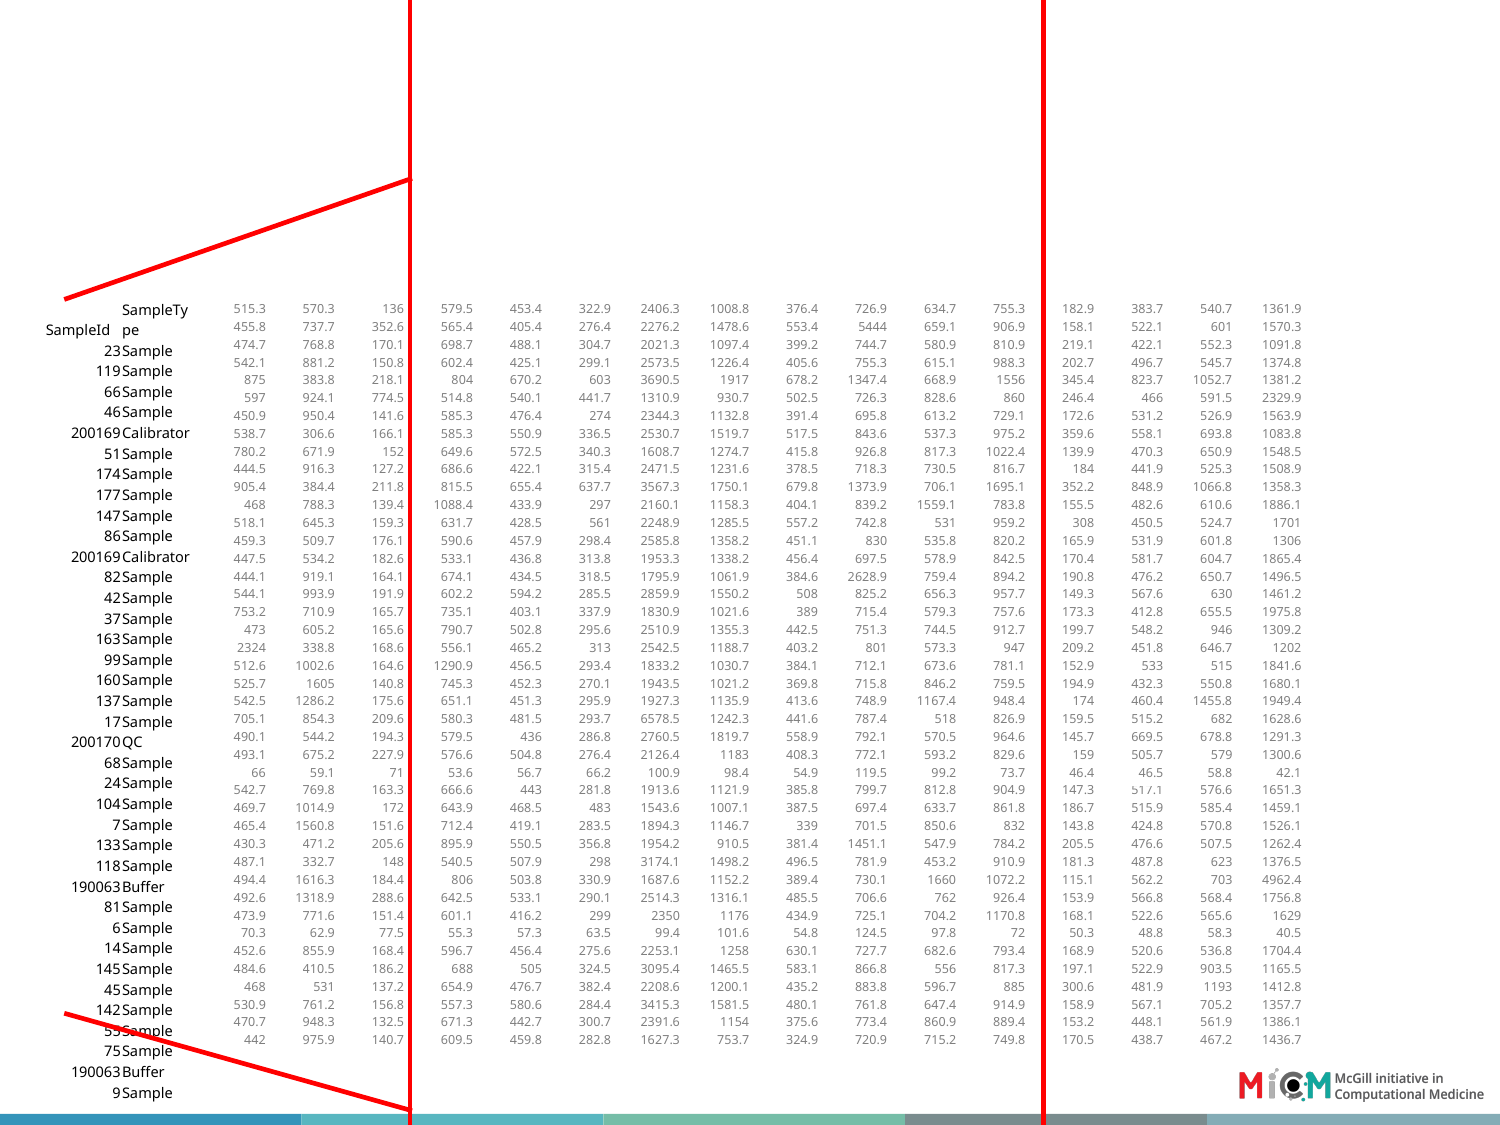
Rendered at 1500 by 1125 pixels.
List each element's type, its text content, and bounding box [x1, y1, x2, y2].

table_cell 450.9 [198, 406, 267, 424]
table_cell 655.5 [1164, 603, 1233, 620]
table_cell 545.7 [1164, 353, 1233, 371]
table_cell 581.7 [1095, 549, 1164, 567]
table_cell 533 [1095, 656, 1164, 674]
table_cell 422.1 [1095, 335, 1164, 353]
table_cell 678.8 [1164, 728, 1233, 745]
table_cell 493.1 [198, 745, 267, 763]
table_cell 1865.4 [1233, 549, 1302, 567]
table_header 515.3 [198, 300, 267, 317]
table_cell 538.7 [198, 424, 267, 442]
table_cell 630 [1164, 585, 1233, 603]
table_cell 669.5 [1095, 728, 1164, 745]
table_cell 338.8 [267, 638, 336, 656]
table_cell 788.3 [267, 496, 336, 513]
table_cell 352.6 [336, 317, 405, 335]
table_cell 159.5 [1046, 710, 1095, 728]
table_cell 946 [1164, 620, 1233, 638]
table_cell 184 [1046, 460, 1095, 478]
table_cell 473 [198, 620, 267, 638]
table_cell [1046, 763, 1302, 1049]
table_cell 512.6 [198, 656, 267, 674]
table_cell 152 [336, 442, 405, 460]
table_cell 140.8 [336, 674, 405, 692]
table_cell 490.1 [198, 728, 267, 745]
table_cell 1083.8 [1233, 424, 1302, 442]
table_cell 854.3 [267, 710, 336, 728]
table_cell 1300.6 [1233, 745, 1302, 763]
table_cell 524.7 [1164, 513, 1233, 531]
table_cell 441.9 [1095, 460, 1164, 478]
table_cell 451.8 [1095, 638, 1164, 656]
table_cell 531.2 [1095, 406, 1164, 424]
table_cell 46.4 [1046, 763, 1095, 781]
table_cell 646.7 [1164, 638, 1233, 656]
table_header 136 [336, 300, 405, 317]
table_cell 476.2 [1095, 567, 1164, 585]
table_cell 737.7 [267, 317, 336, 335]
table_cell 579 [1164, 745, 1233, 763]
table_cell 774.5 [336, 389, 405, 406]
table_cell 352.2 [1046, 478, 1095, 496]
table_cell 675.2 [267, 745, 336, 763]
table_header 570.3 [267, 300, 336, 317]
table_cell 1286.2 [267, 692, 336, 710]
table_cell 919.1 [267, 567, 336, 585]
table_cell 172.6 [1046, 406, 1095, 424]
table_cell 671.9 [267, 442, 336, 460]
table_cell 591.5 [1164, 389, 1233, 406]
table_cell 768.8 [267, 335, 336, 353]
table_cell 175.6 [336, 692, 405, 710]
table_cell 127.2 [336, 460, 405, 478]
table_cell 1461.2 [1233, 585, 1302, 603]
table_cell 191.9 [336, 585, 405, 603]
table_cell 345.4 [1046, 371, 1095, 389]
table_cell 705.1 [198, 710, 267, 728]
table_cell 384.4 [267, 478, 336, 496]
table_cell 610.6 [1164, 496, 1233, 513]
table_cell 306.6 [267, 424, 336, 442]
table_cell 1841.6 [1233, 656, 1302, 674]
table_cell 165.7 [336, 603, 405, 620]
table_cell 176.1 [336, 531, 405, 549]
table_cell 450.5 [1095, 513, 1164, 531]
table_cell 552.3 [1164, 335, 1233, 353]
table_cell 1381.2 [1233, 371, 1302, 389]
table_cell 149.3 [1046, 585, 1095, 603]
table_cell 534.2 [267, 549, 336, 567]
table_cell 202.7 [1046, 353, 1095, 371]
table_cell 605.2 [267, 620, 336, 638]
table_cell 1374.8 [1233, 353, 1302, 371]
table_cell 1052.7 [1164, 371, 1233, 389]
table_cell 682 [1164, 710, 1233, 728]
table_cell 823.7 [1095, 371, 1164, 389]
table_cell 542.5 [198, 692, 267, 710]
table_cell 46.5 [1095, 763, 1164, 781]
table_cell 531.9 [1095, 531, 1164, 549]
table_cell 165.9 [1046, 531, 1095, 549]
table_cell 194.9 [1046, 674, 1095, 692]
table_cell 173.3 [1046, 603, 1095, 620]
table_cell 1358.3 [1233, 478, 1302, 496]
table_cell 916.3 [267, 460, 336, 478]
table_cell 159 [1046, 745, 1095, 763]
table_cell 211.8 [336, 478, 405, 496]
table_cell 170.1 [336, 335, 405, 353]
table_cell 1002.6 [267, 656, 336, 674]
table_cell 1563.9 [1233, 406, 1302, 424]
table_cell 525.7 [198, 674, 267, 692]
table_cell 308 [1046, 513, 1095, 531]
table_cell 1202 [1233, 638, 1302, 656]
table_cell 881.2 [267, 353, 336, 371]
table_cell 468 [198, 496, 267, 513]
table_cell 875 [198, 371, 267, 389]
table_cell 219.1 [1046, 335, 1095, 353]
table_cell 1091.8 [1233, 335, 1302, 353]
table_cell 474.7 [198, 335, 267, 353]
table_cell 383.8 [267, 371, 336, 389]
table_cell 218.1 [336, 371, 405, 389]
table_cell 158.1 [1046, 317, 1095, 335]
table_cell 444.5 [198, 460, 267, 478]
table_cell 1605 [267, 674, 336, 692]
table_cell 66 [198, 763, 267, 781]
table_cell 710.9 [267, 603, 336, 620]
table_cell 182.6 [336, 549, 405, 567]
table_cell 199.7 [1046, 620, 1095, 638]
table_cell 1455.8 [1164, 692, 1233, 710]
table_cell 482.6 [1095, 496, 1164, 513]
table_cell 1496.5 [1233, 567, 1302, 585]
table_cell 1680.1 [1233, 674, 1302, 692]
table_cell 1066.8 [1164, 478, 1233, 496]
table_cell 1975.8 [1233, 603, 1302, 620]
picture [155, 0, 1373, 1125]
table_cell 139.4 [336, 496, 405, 513]
table_cell 693.8 [1164, 424, 1233, 442]
table_cell 152.9 [1046, 656, 1095, 674]
table_cell 1886.1 [1233, 496, 1302, 513]
table_cell 209.6 [336, 710, 405, 728]
table_cell 165.6 [336, 620, 405, 638]
table_cell 1291.3 [1233, 728, 1302, 745]
table_cell 412.8 [1095, 603, 1164, 620]
table_cell 1949.4 [1233, 692, 1302, 710]
table_cell 2324 [198, 638, 267, 656]
table_cell 526.9 [1164, 406, 1233, 424]
table_cell 780.2 [198, 442, 267, 460]
table_cell 525.3 [1164, 460, 1233, 478]
table_cell 466 [1095, 389, 1164, 406]
table_cell 505.7 [1095, 745, 1164, 763]
table_cell 141.6 [336, 406, 405, 424]
table_cell 159.3 [336, 513, 405, 531]
table_cell 753.2 [198, 603, 267, 620]
table_cell 71 [336, 763, 405, 781]
table_cell 924.1 [267, 389, 336, 406]
table_cell 650.9 [1164, 442, 1233, 460]
table_cell 2329.9 [1233, 389, 1302, 406]
table_cell 168.6 [336, 638, 405, 656]
table_cell 1701 [1233, 513, 1302, 531]
table_cell 139.9 [1046, 442, 1095, 460]
table_cell 170.4 [1046, 549, 1095, 567]
table_cell 164.6 [336, 656, 405, 674]
table_header 182.9 [1046, 299, 1095, 317]
table_cell 1309.2 [1233, 620, 1302, 638]
table_cell 359.6 [1046, 424, 1095, 442]
table_cell 601 [1164, 317, 1233, 335]
table_cell 542.1 [198, 353, 267, 371]
table_cell 848.9 [1095, 478, 1164, 496]
table_cell 190.8 [1046, 567, 1095, 585]
picture [1211, 1051, 1500, 1122]
table_cell 522.1 [1095, 317, 1164, 335]
table_cell 459.3 [198, 531, 267, 549]
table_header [45, 299, 198, 340]
table_cell 544.2 [267, 728, 336, 745]
table_cell 518.1 [198, 513, 267, 531]
table_cell 164.1 [336, 567, 405, 585]
table_header 1361.9 [1233, 299, 1302, 317]
table_cell 905.4 [198, 478, 267, 496]
table_cell 1570.3 [1233, 317, 1302, 335]
table_cell 174 [1046, 692, 1095, 710]
table_cell 460.4 [1095, 692, 1164, 710]
table_cell 227.9 [336, 745, 405, 763]
table_cell 166.1 [336, 424, 405, 442]
table_cell 470.3 [1095, 442, 1164, 460]
table_cell 650.7 [1164, 567, 1233, 585]
table_cell 447.5 [198, 549, 267, 567]
table_cell 548.2 [1095, 620, 1164, 638]
table_cell 194.3 [336, 728, 405, 745]
table_cell 509.7 [267, 531, 336, 549]
table_cell 601.8 [1164, 531, 1233, 549]
table_cell 993.9 [267, 585, 336, 603]
table_cell 432.3 [1095, 674, 1164, 692]
table_cell 209.2 [1046, 638, 1095, 656]
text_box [64, 178, 413, 300]
table_cell 145.7 [1046, 728, 1095, 745]
table_cell 1306 [1233, 531, 1302, 549]
table_cell 455.8 [198, 317, 267, 335]
table_cell 1548.5 [1233, 442, 1302, 460]
table_cell 150.8 [336, 353, 405, 371]
table_cell 1628.6 [1233, 710, 1302, 728]
table_cell 515 [1164, 656, 1233, 674]
table_cell 59.1 [267, 763, 336, 781]
table_cell 246.4 [1046, 389, 1095, 406]
table_cell 544.1 [198, 585, 267, 603]
table_cell 558.1 [1095, 424, 1164, 442]
table_cell 496.7 [1095, 353, 1164, 371]
table_header 383.7 [1095, 299, 1164, 317]
table_header 540.7 [1164, 299, 1233, 317]
table_cell 597 [198, 389, 267, 406]
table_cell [45, 340, 408, 1102]
table_cell 604.7 [1164, 549, 1233, 567]
table_cell 155.5 [1046, 496, 1095, 513]
table_cell 1508.9 [1233, 460, 1302, 478]
table_cell 550.8 [1164, 674, 1233, 692]
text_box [64, 1013, 413, 1111]
table_cell 567.6 [1095, 585, 1164, 603]
table_cell 515.2 [1095, 710, 1164, 728]
table_cell 950.4 [267, 406, 336, 424]
table_cell 444.1 [198, 567, 267, 585]
table_cell 645.3 [267, 513, 336, 531]
